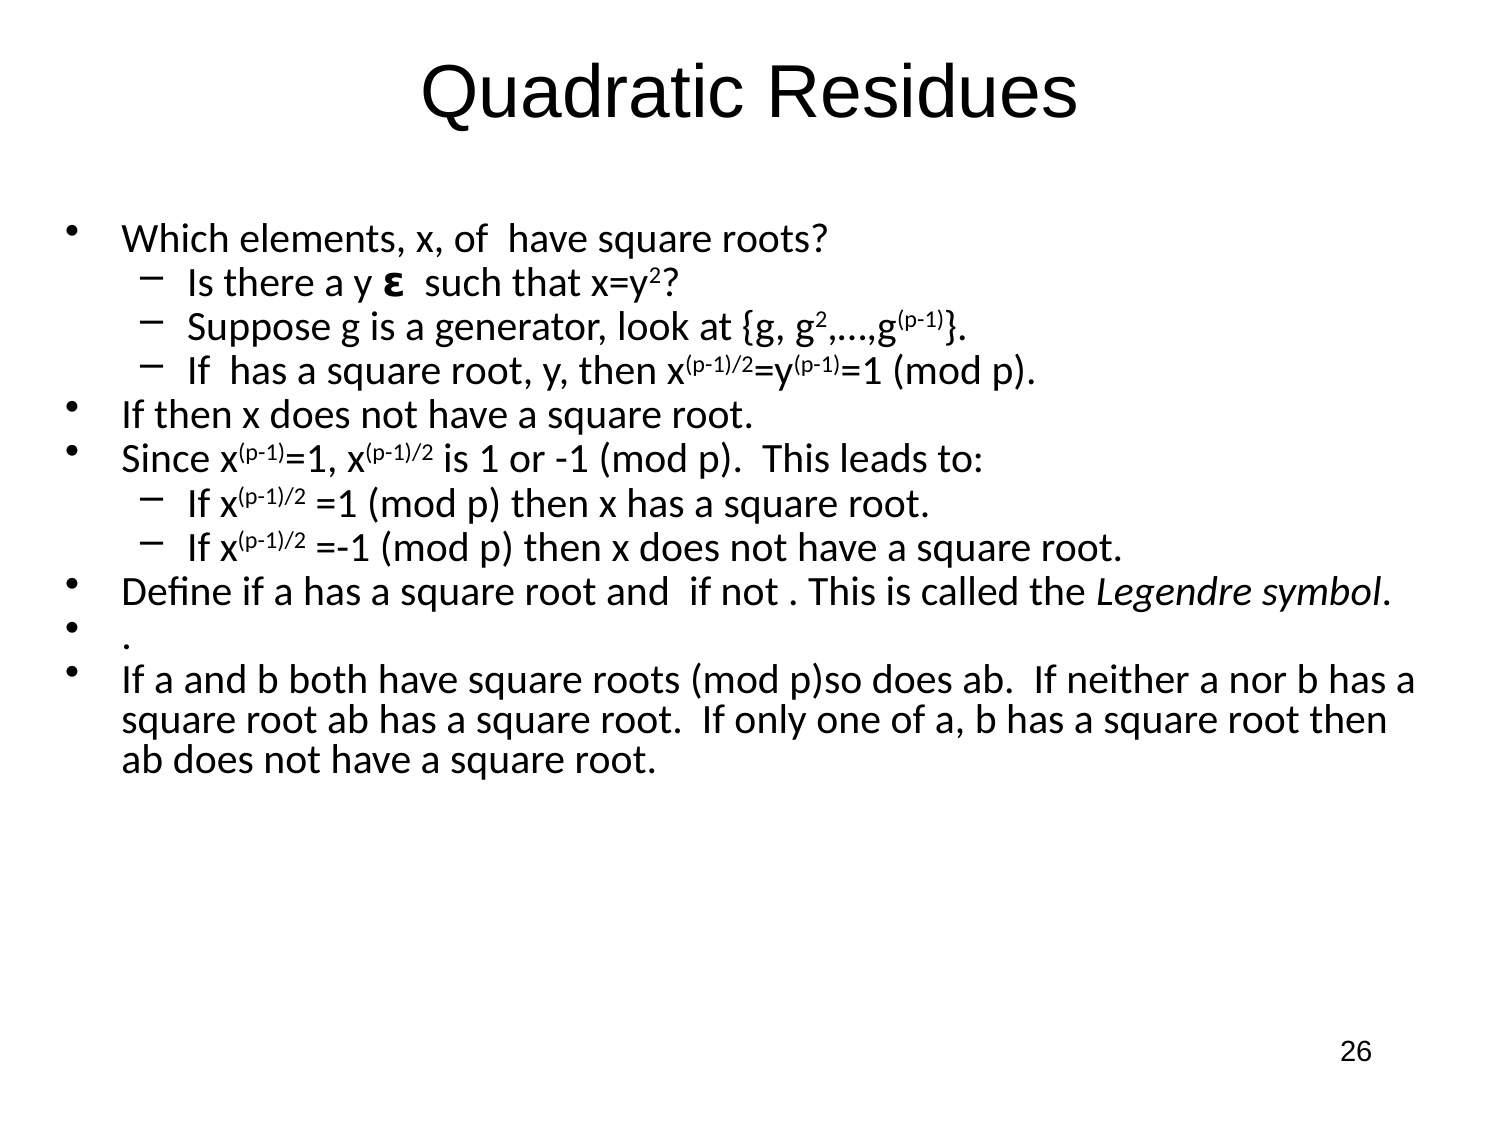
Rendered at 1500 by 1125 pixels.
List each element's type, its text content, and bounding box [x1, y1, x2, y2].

slide_number 26 [1074, 1024, 1388, 1101]
title Quadratic Residues [112, 12, 1388, 163]
